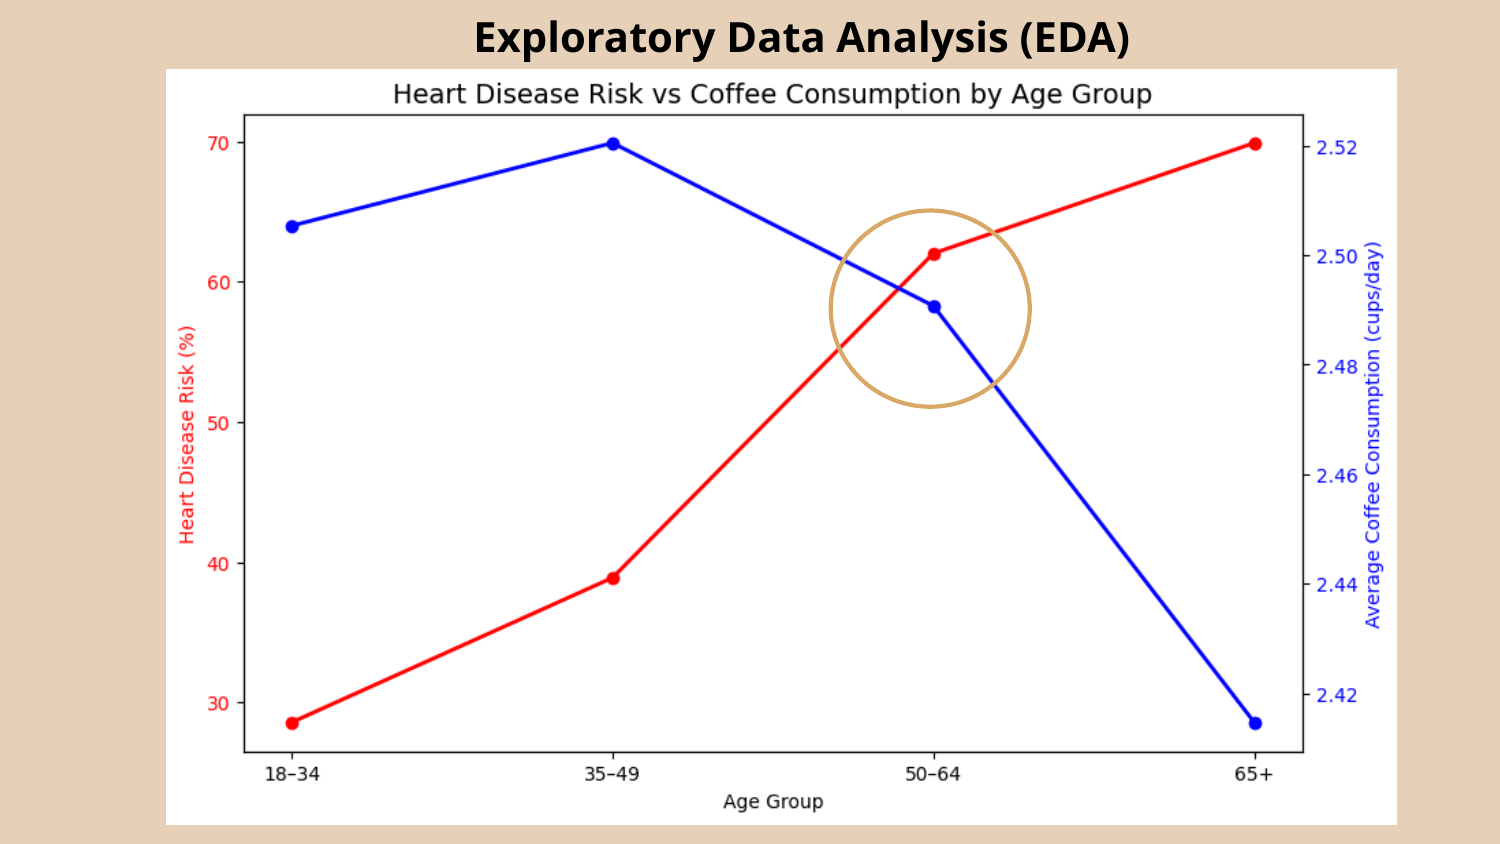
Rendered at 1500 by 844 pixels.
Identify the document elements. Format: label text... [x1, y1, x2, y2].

text_box Exploratory Data Analysis (EDA) [248, 2, 1356, 67]
picture [165, 68, 1397, 826]
